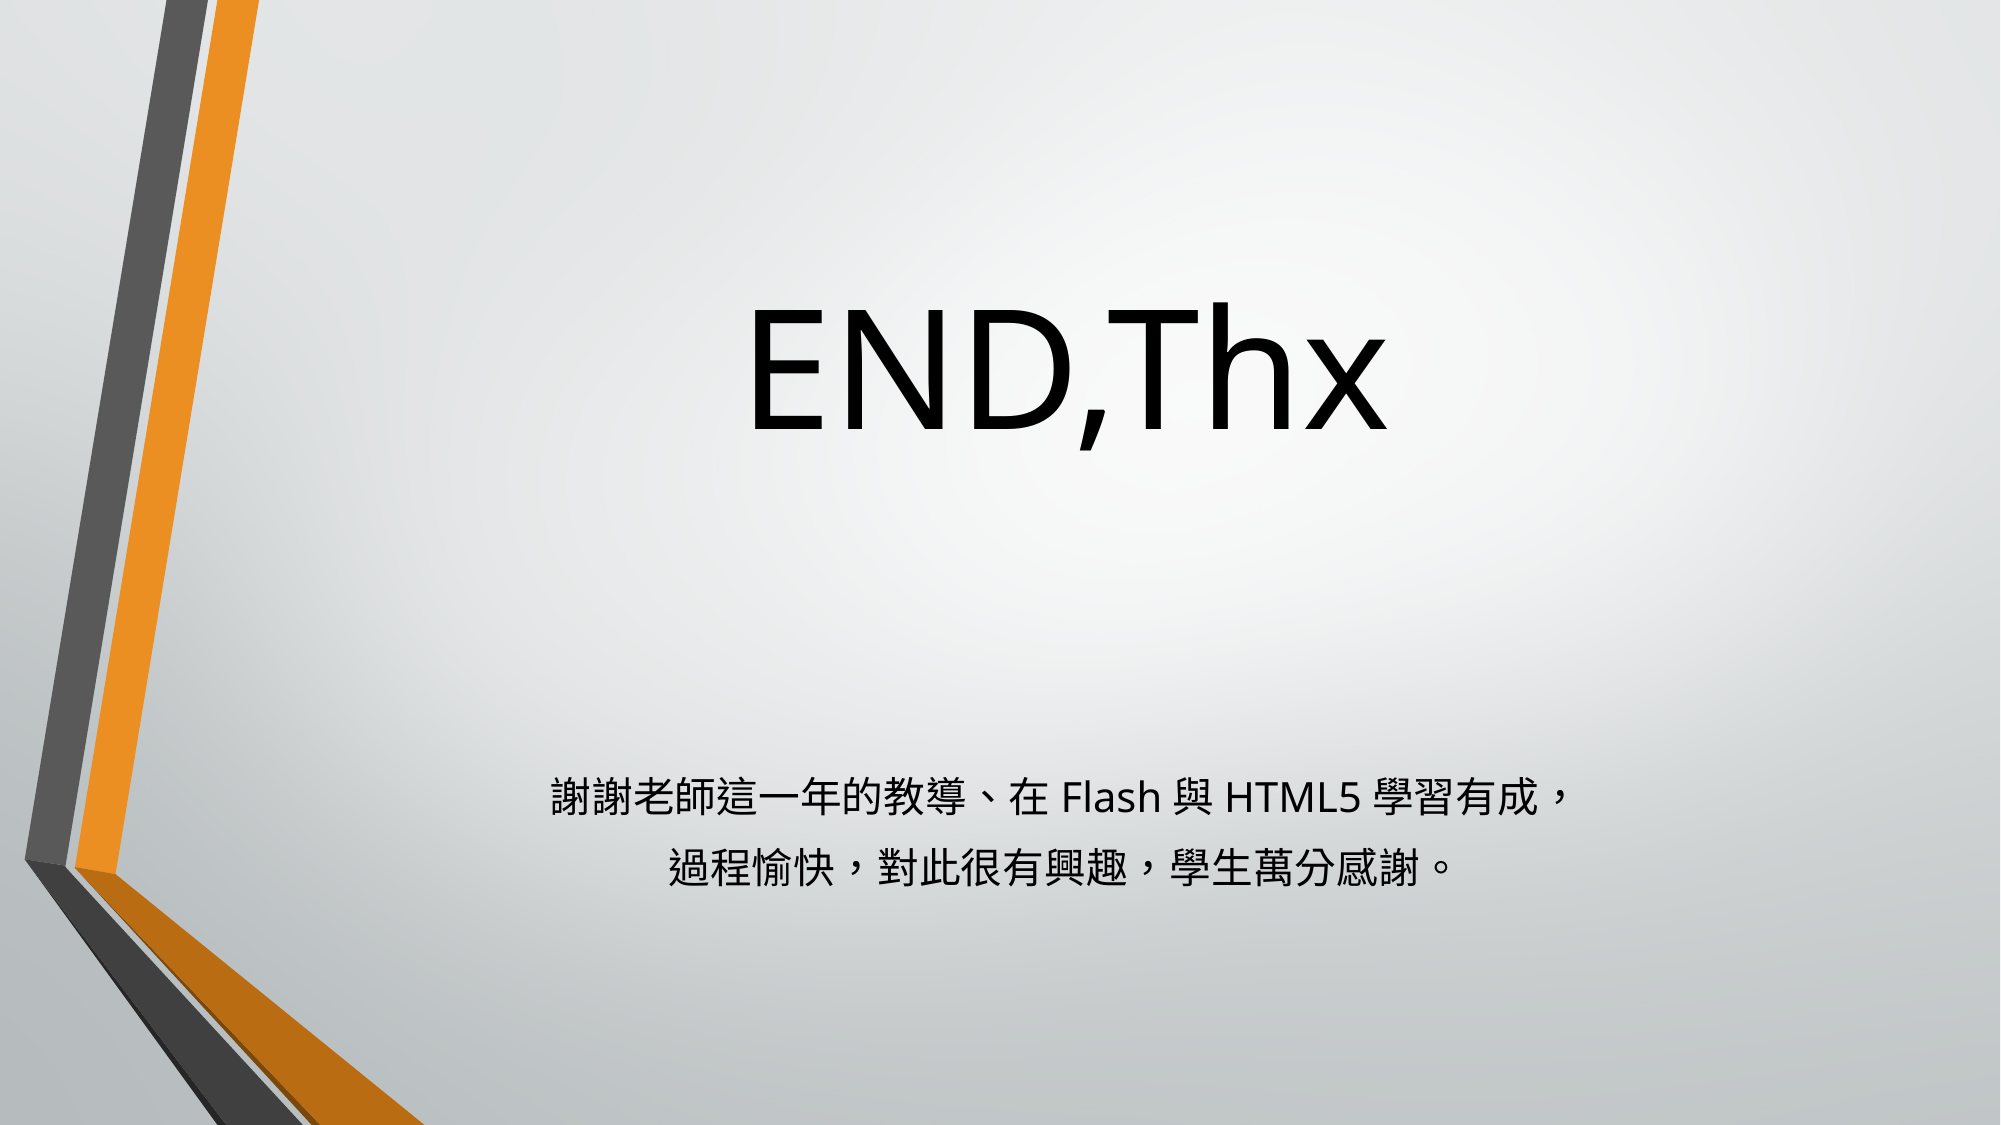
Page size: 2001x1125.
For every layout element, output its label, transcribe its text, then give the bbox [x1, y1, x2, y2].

title END,Thx [243, 112, 1887, 613]
list 謝謝老師這一年的教導、在Flash與HTML5學習有成， 過程愉快，對此很有興趣，學生萬分感謝。 [243, 712, 1887, 950]
